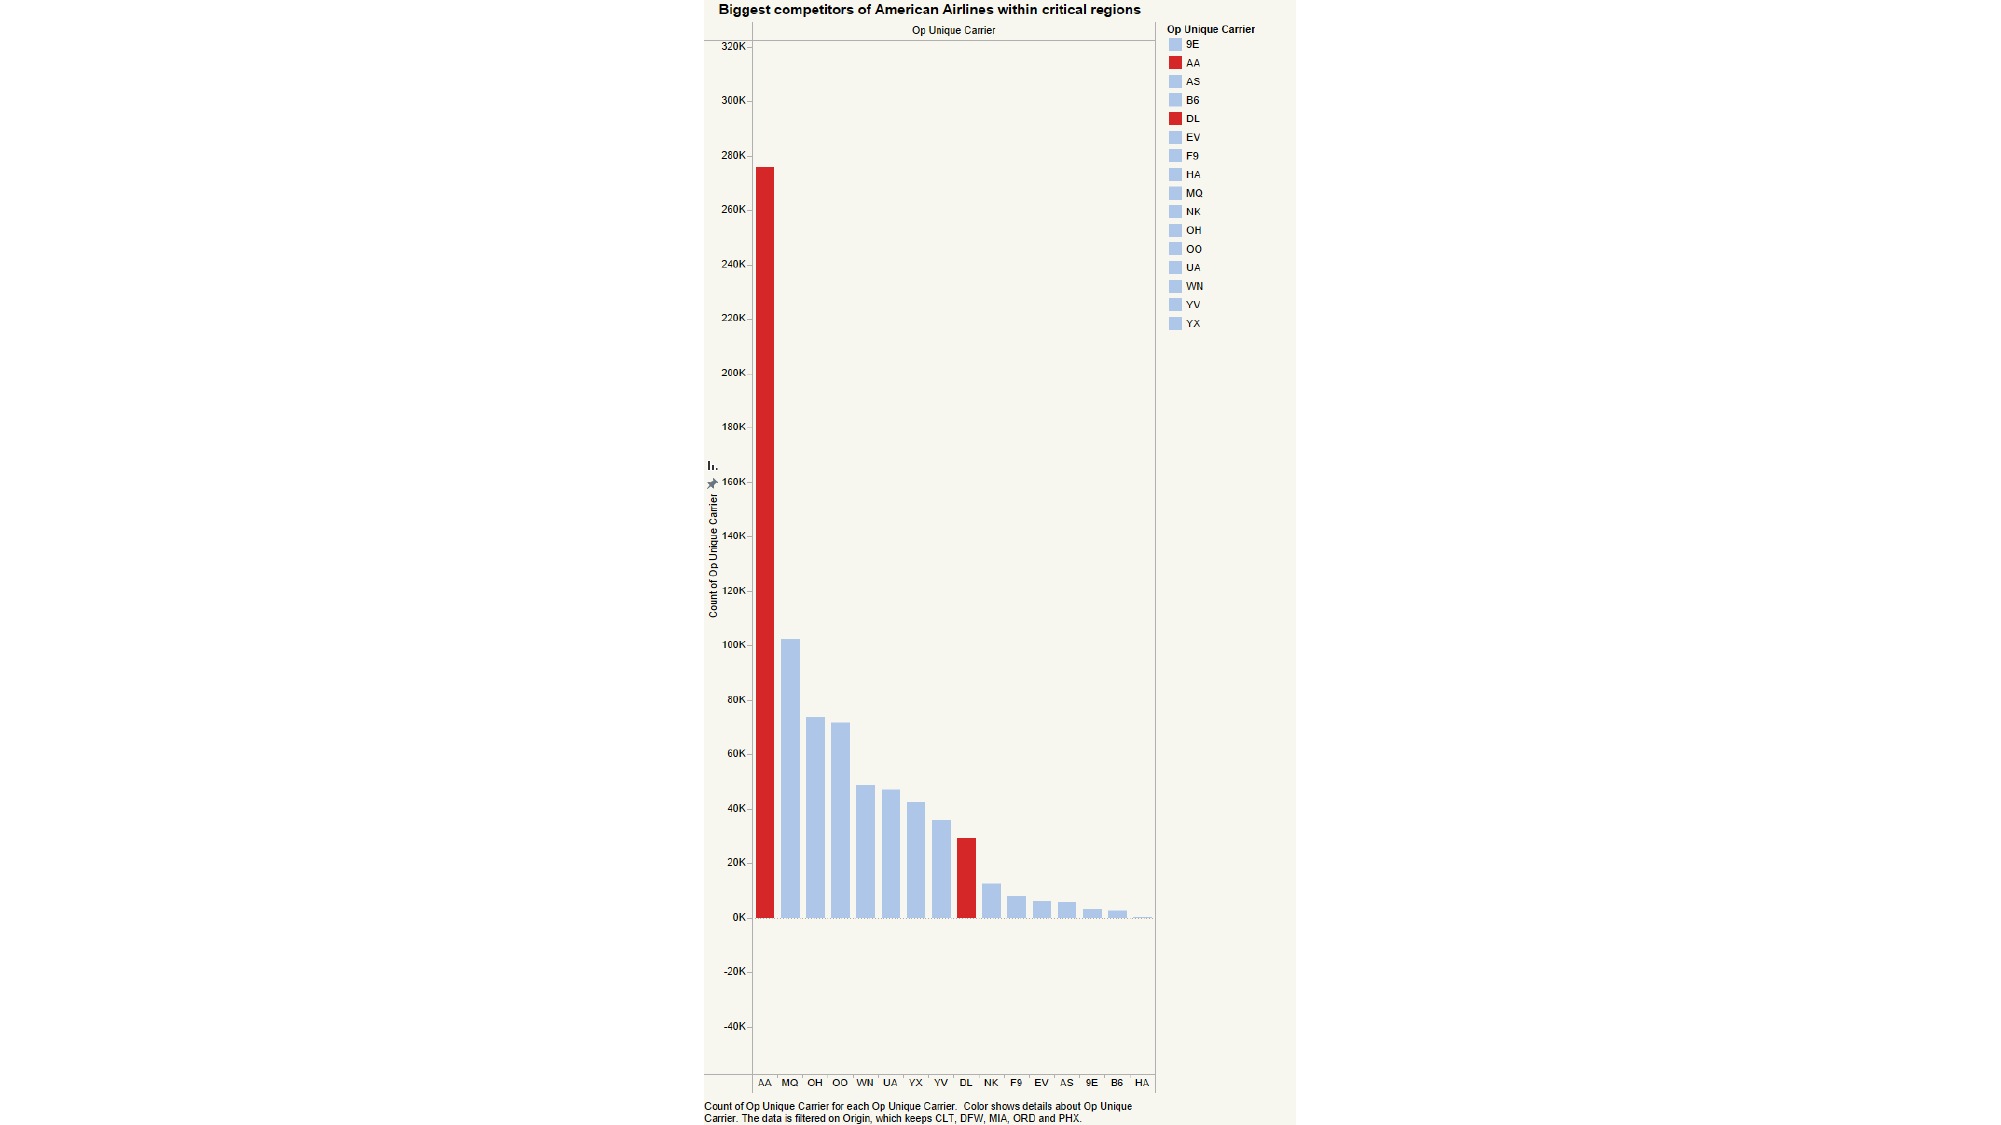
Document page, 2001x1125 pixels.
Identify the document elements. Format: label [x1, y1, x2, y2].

picture [704, 0, 1296, 1125]
